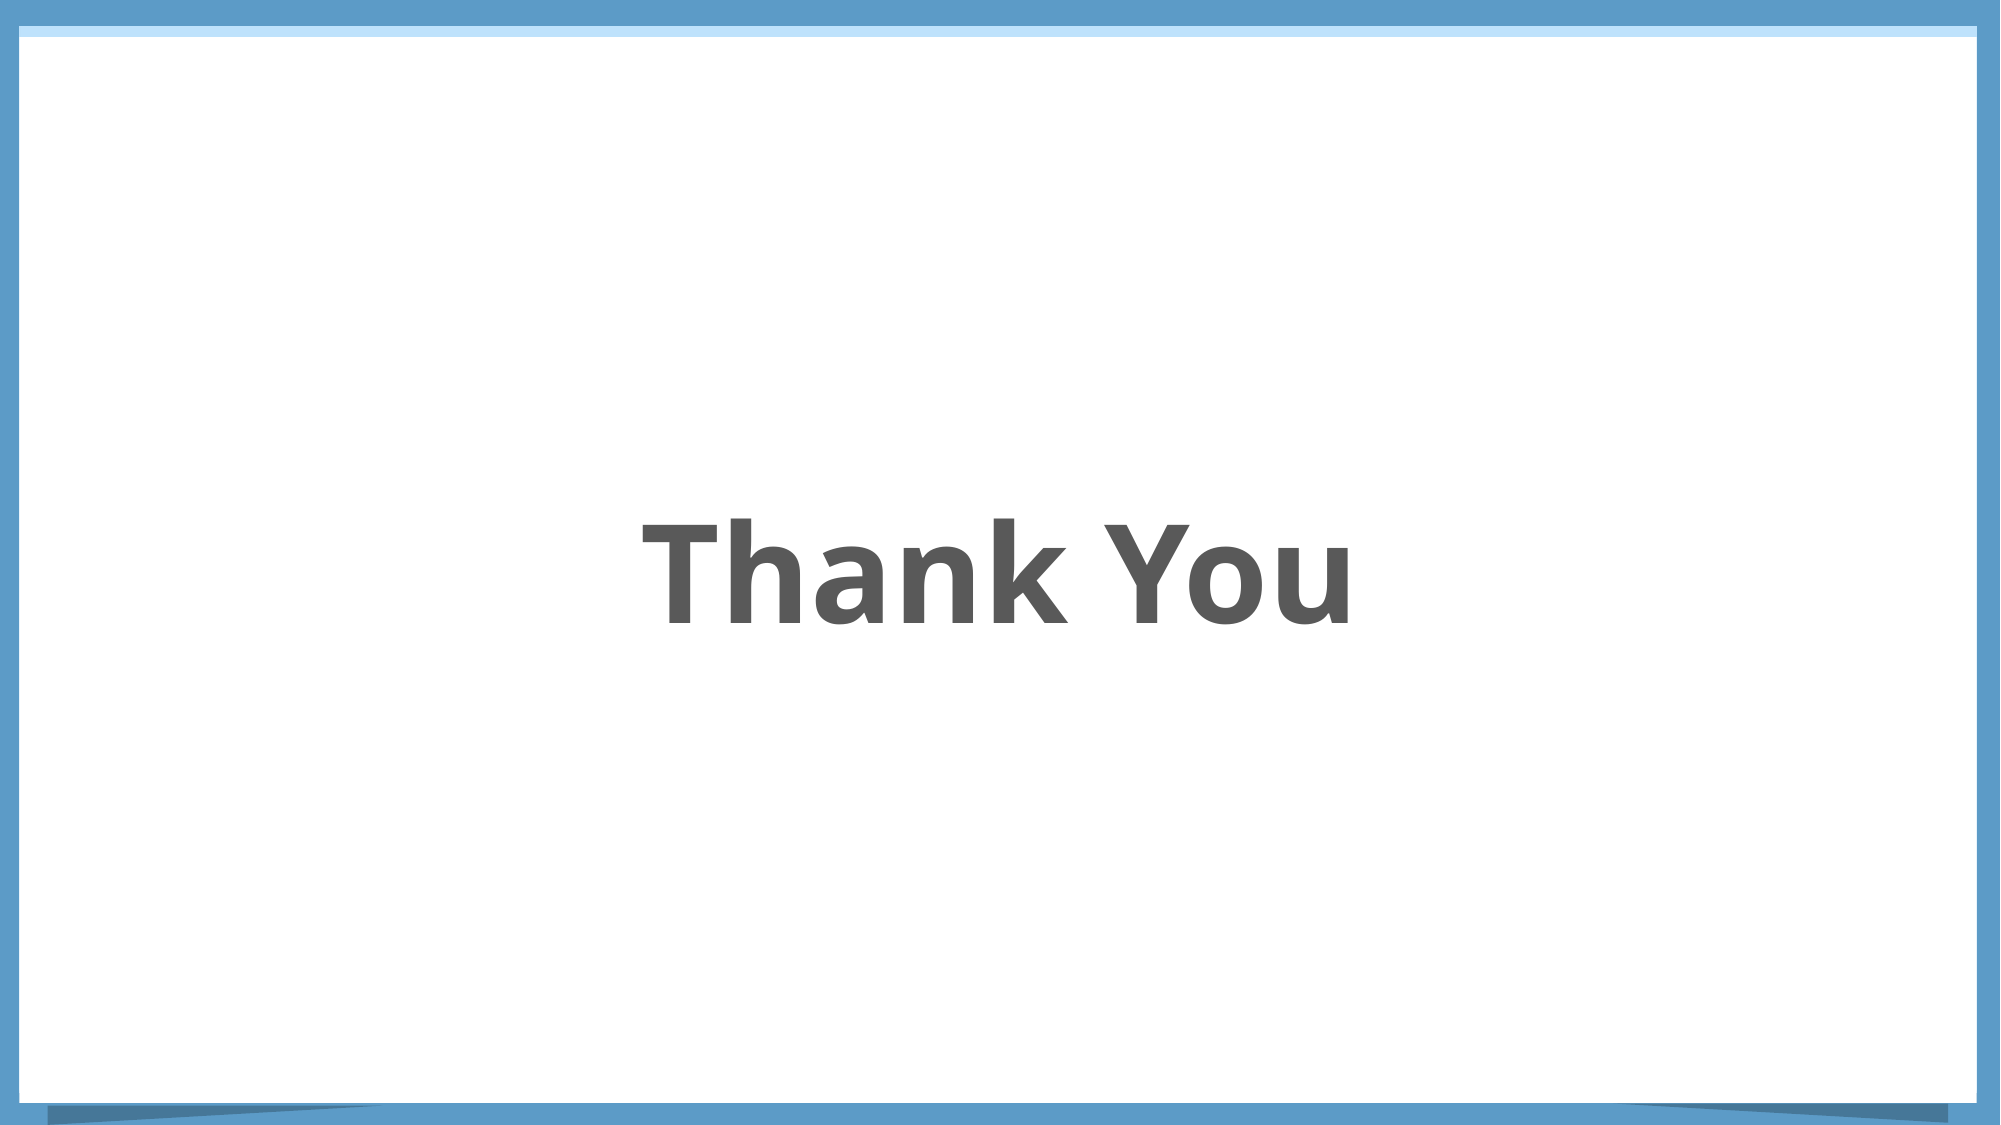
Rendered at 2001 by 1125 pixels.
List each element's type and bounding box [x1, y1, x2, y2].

text_box [19, 37, 1977, 1125]
